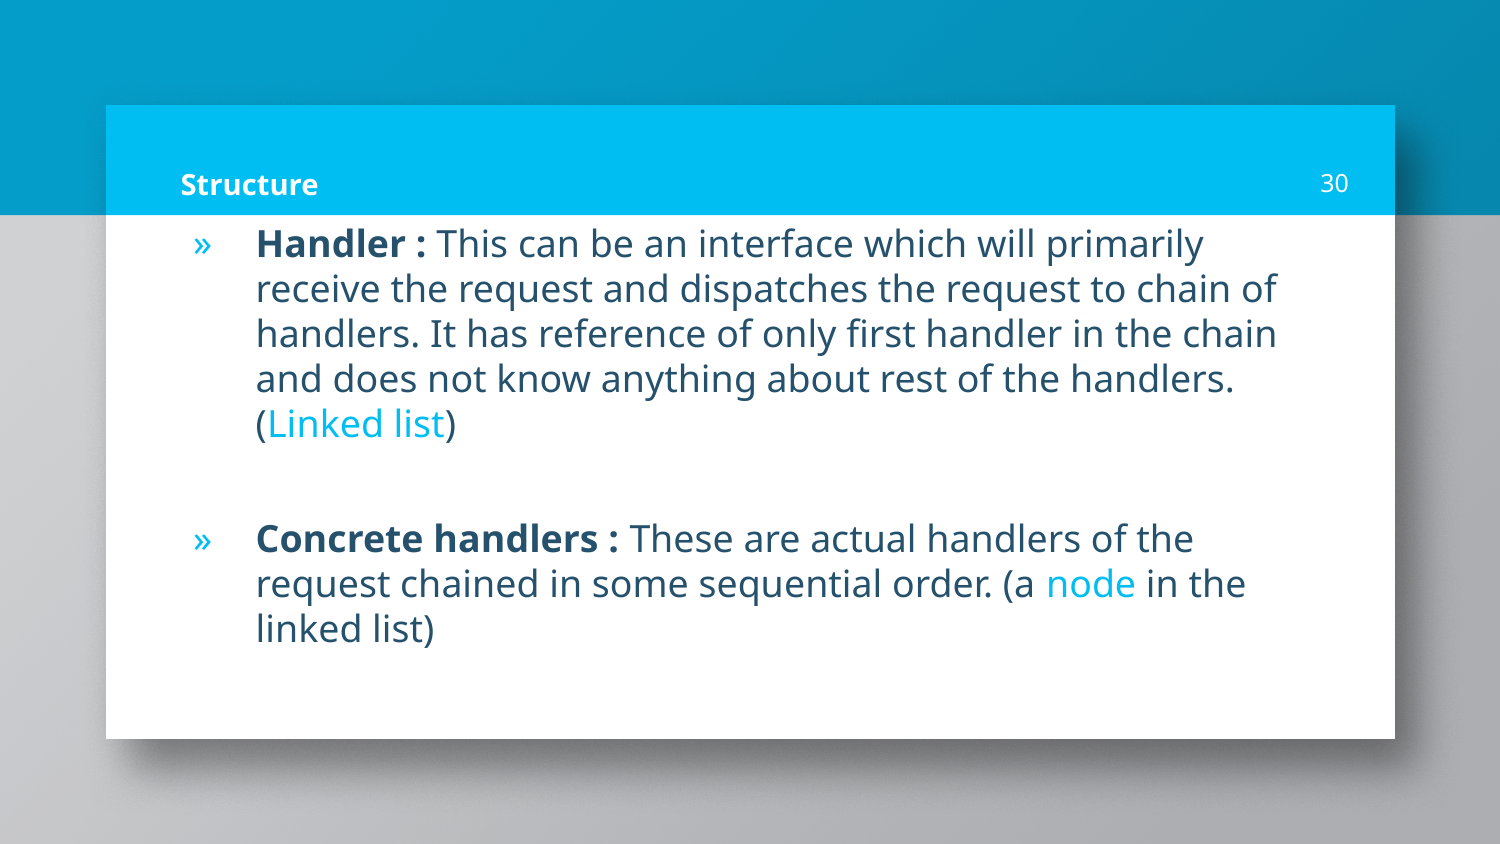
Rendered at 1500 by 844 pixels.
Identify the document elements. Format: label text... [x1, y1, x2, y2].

list Handler : This can be an interface which will primarily receive the request and dispatches the request to chain of handlers. It has reference of only first handler in the chain and does not know anything about rest of the handlers. (Linked list) Concrete handlers : These are actual handlers of the request chained in some sequential order. (a node in the linked list) [165, 204, 1336, 662]
title Structure [165, 106, 1273, 204]
picture [0, 216, 1500, 844]
slide_number 30 [1273, 106, 1364, 217]
